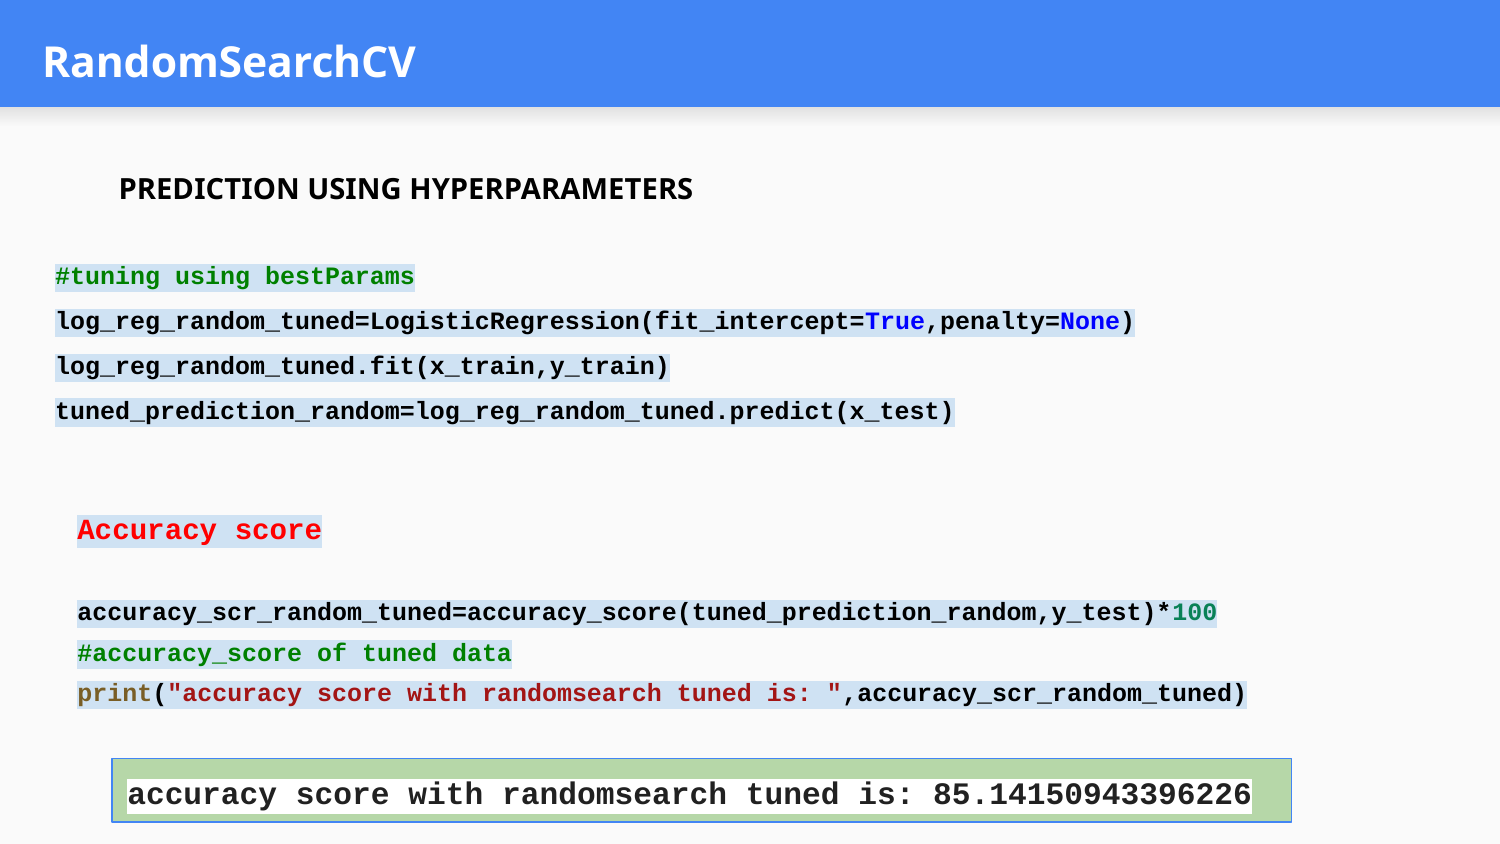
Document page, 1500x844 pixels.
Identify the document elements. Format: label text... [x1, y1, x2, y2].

text_box PREDICTION USING HYPERPARAMETERS [103, 155, 967, 220]
text_box #tuning using bestParams log_reg_random_tuned=LogisticRegression(fit_intercept=True,penalty=None) log_reg_random_tuned.fit(x_train,y_train) tuned_prediction_random=log_reg_random_tuned.predict(x_test) [40, 229, 1313, 473]
text_box Accuracy score accuracy_scr_random_tuned=accuracy_score(tuned_prediction_random,y_test)*100 #accuracy_score of tuned data print("accuracy score with randomsearch tuned is: ",accuracy_scr_random_tuned) [62, 482, 1325, 726]
text_box accuracy score with randomsearch tuned is: 85.14150943396226 [112, 758, 1292, 822]
title RandomSearchCV [16, 2, 1464, 102]
